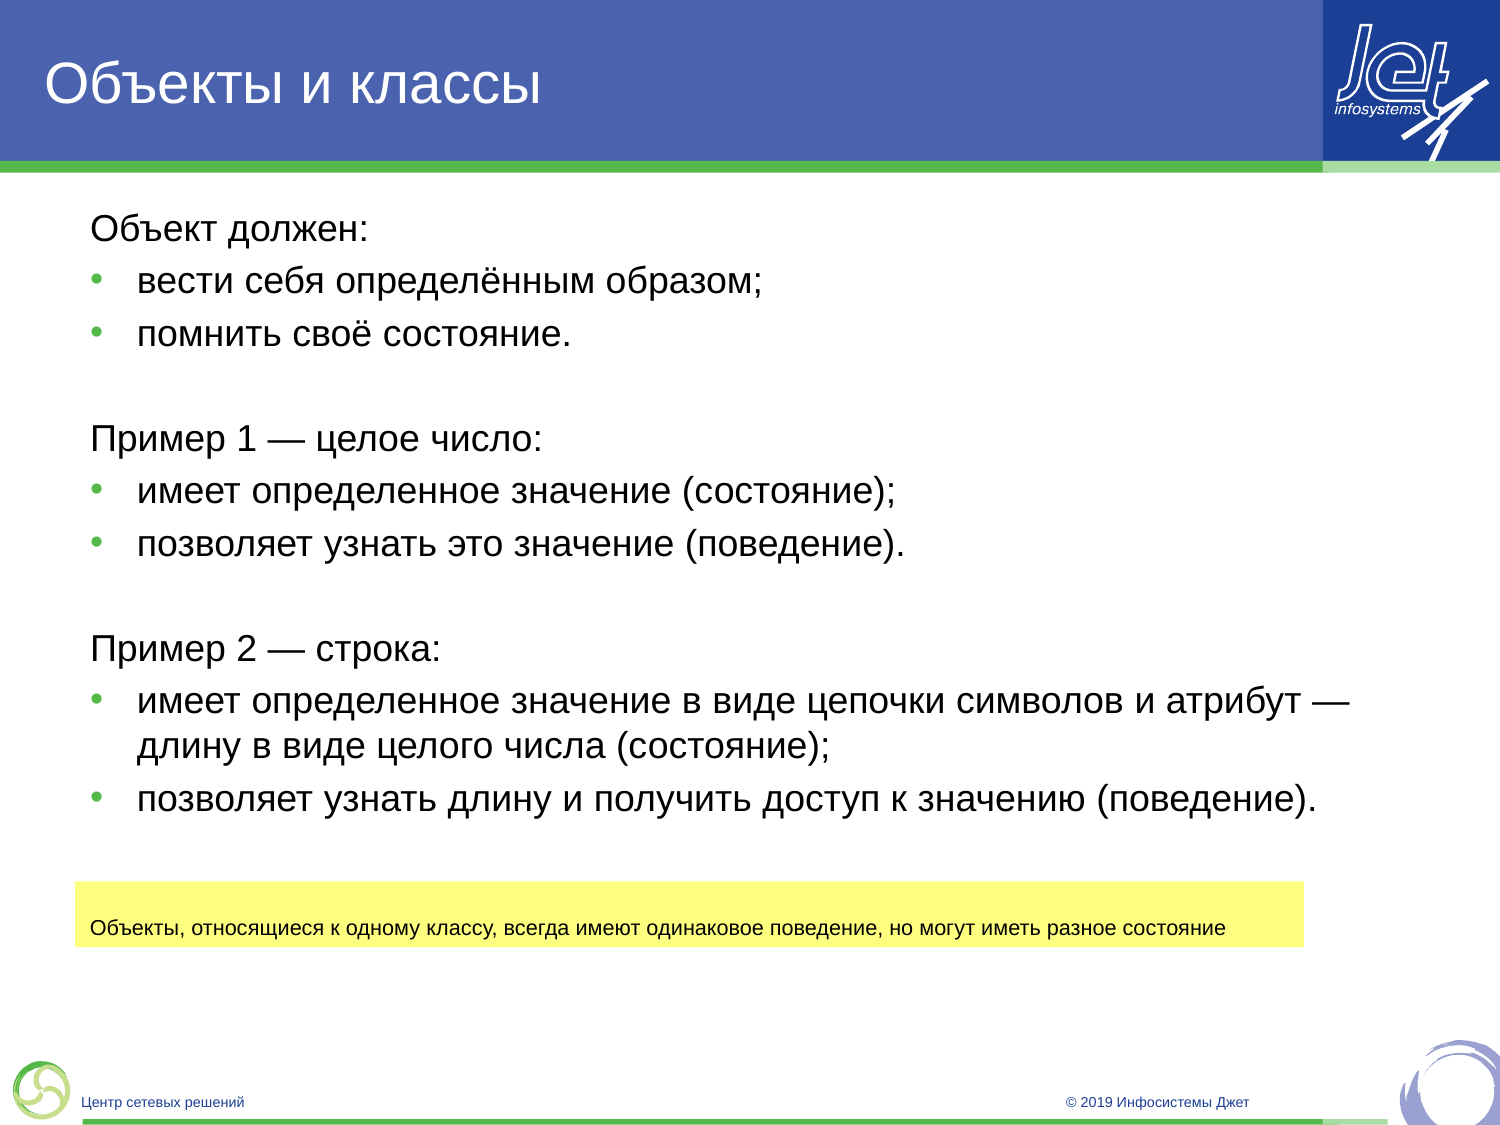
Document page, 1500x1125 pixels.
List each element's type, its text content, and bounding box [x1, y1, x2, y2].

list Объект должен: вести себя определённым образом; помнить своё состояние. Пример 1 — целое число: имеет определенное значение (состояние); позволяет узнать это значение (поведение). Пример 2 — строка: имеет определенное значение в виде цепочки символов и атрибут — длину в виде целого числа (состояние); позволяет узнать длину и получить доступ к значению (поведение). [75, 196, 1412, 858]
title Объекты и классы [29, 21, 1294, 140]
text_box Объекты, относящиеся к одному классу, всегда имеют одинаковое поведение, но могут иметь разное состояние [75, 881, 1304, 948]
